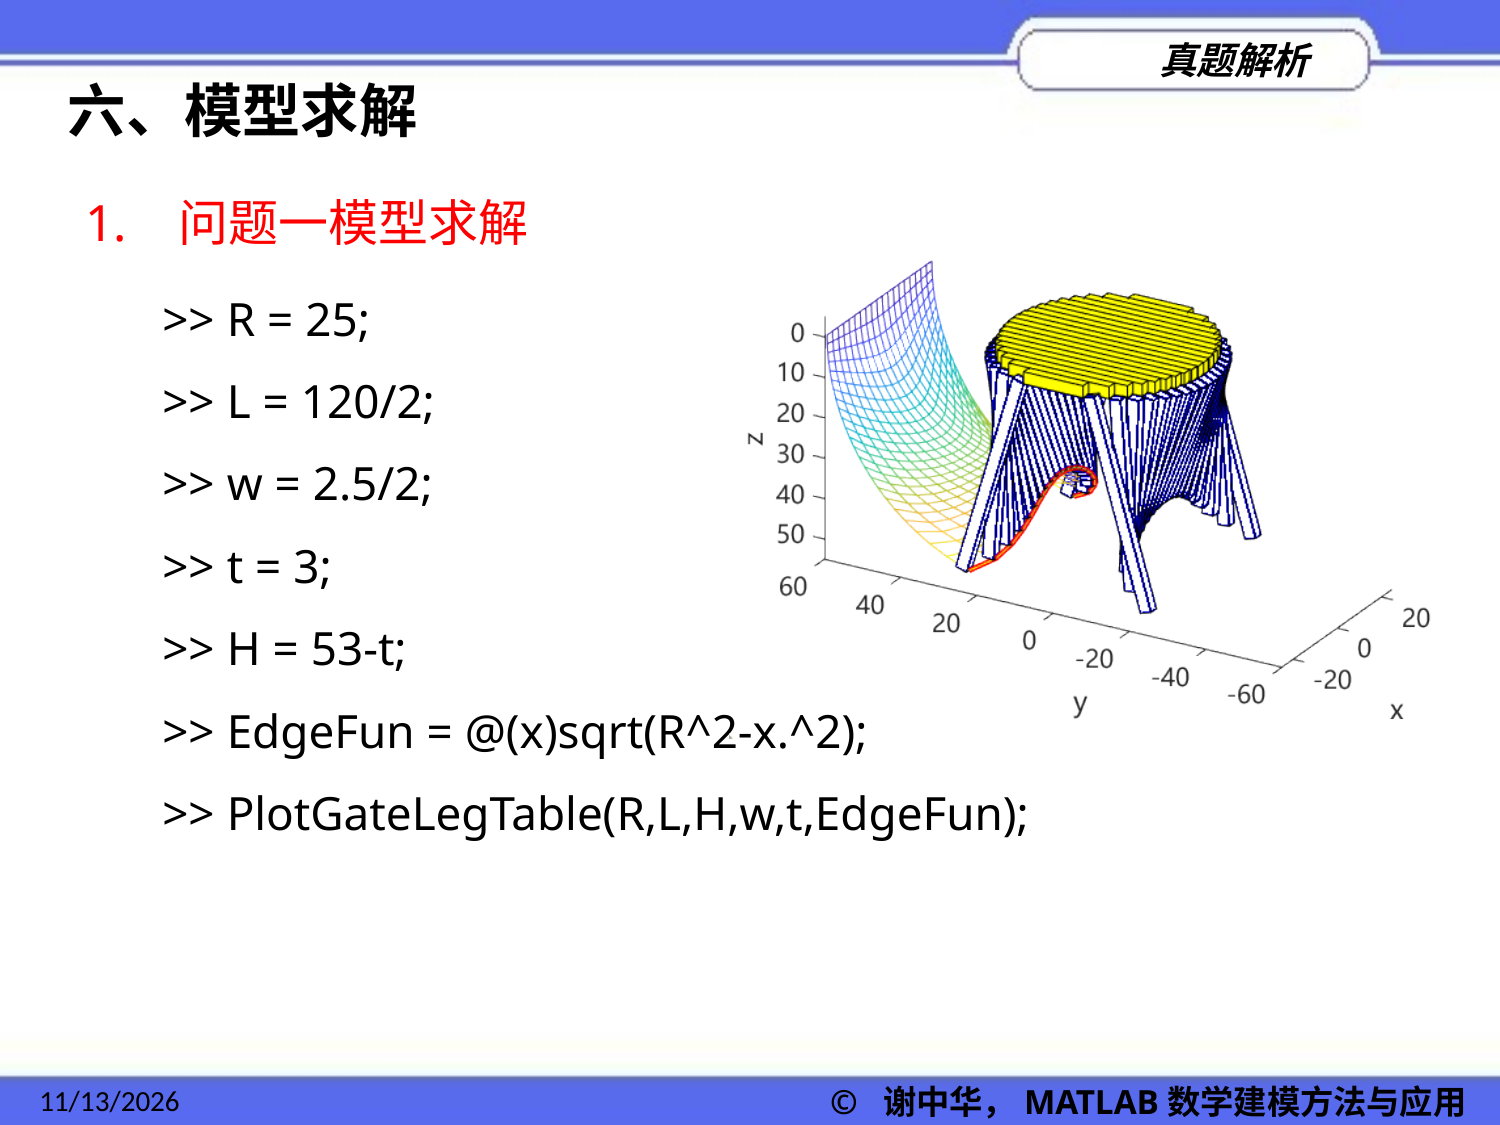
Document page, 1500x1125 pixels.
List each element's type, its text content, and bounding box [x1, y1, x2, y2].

text_box >> R = 25; >> L = 120/2; >> w = 2.5/2; >> t = 3; >> H = 53-t; >> EdgeFun = @(x)sqrt(R^2-x.^2); >> PlotGateLegTable(R,L,H,w,t,EdgeFun); [147, 255, 1403, 848]
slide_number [24, 1077, 349, 1123]
picture [0, 0, 1500, 1125]
text_box 1. 问题一模型求解 [70, 160, 1388, 259]
text_box 六、模型求解 [53, 66, 951, 152]
footer © 谢中华，MATLAB数学建模方法与应用 [809, 1079, 1488, 1123]
